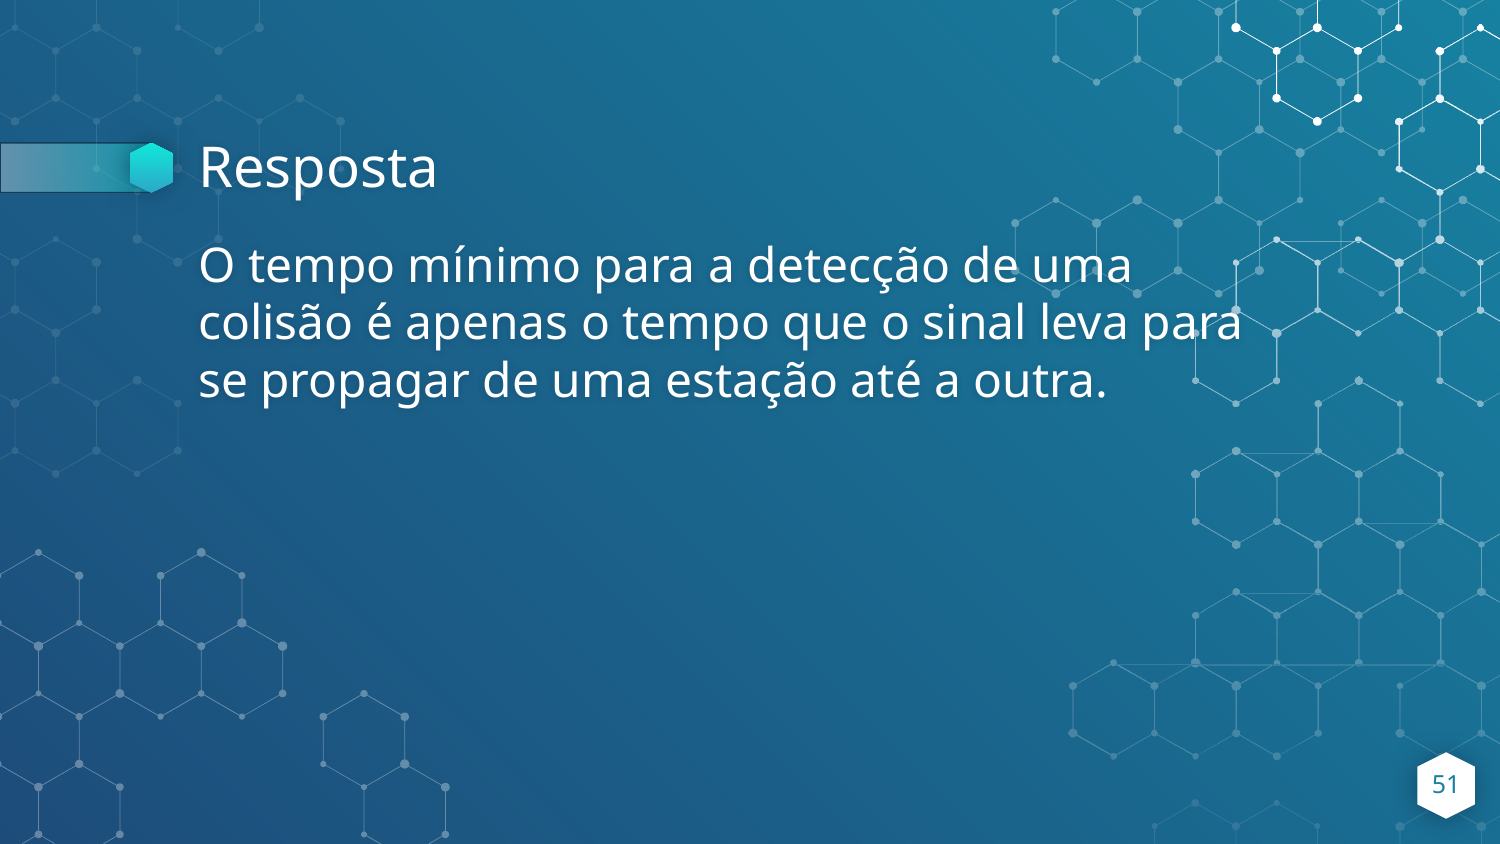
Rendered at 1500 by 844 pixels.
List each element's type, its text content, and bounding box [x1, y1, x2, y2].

title Resposta [198, 140, 1302, 198]
slide_number ‹#› [1417, 752, 1475, 819]
list O tempo mínimo para a detecção de uma colisão é apenas o tempo que o sinal leva para se propagar de uma estação até a outra. [198, 234, 1302, 733]
